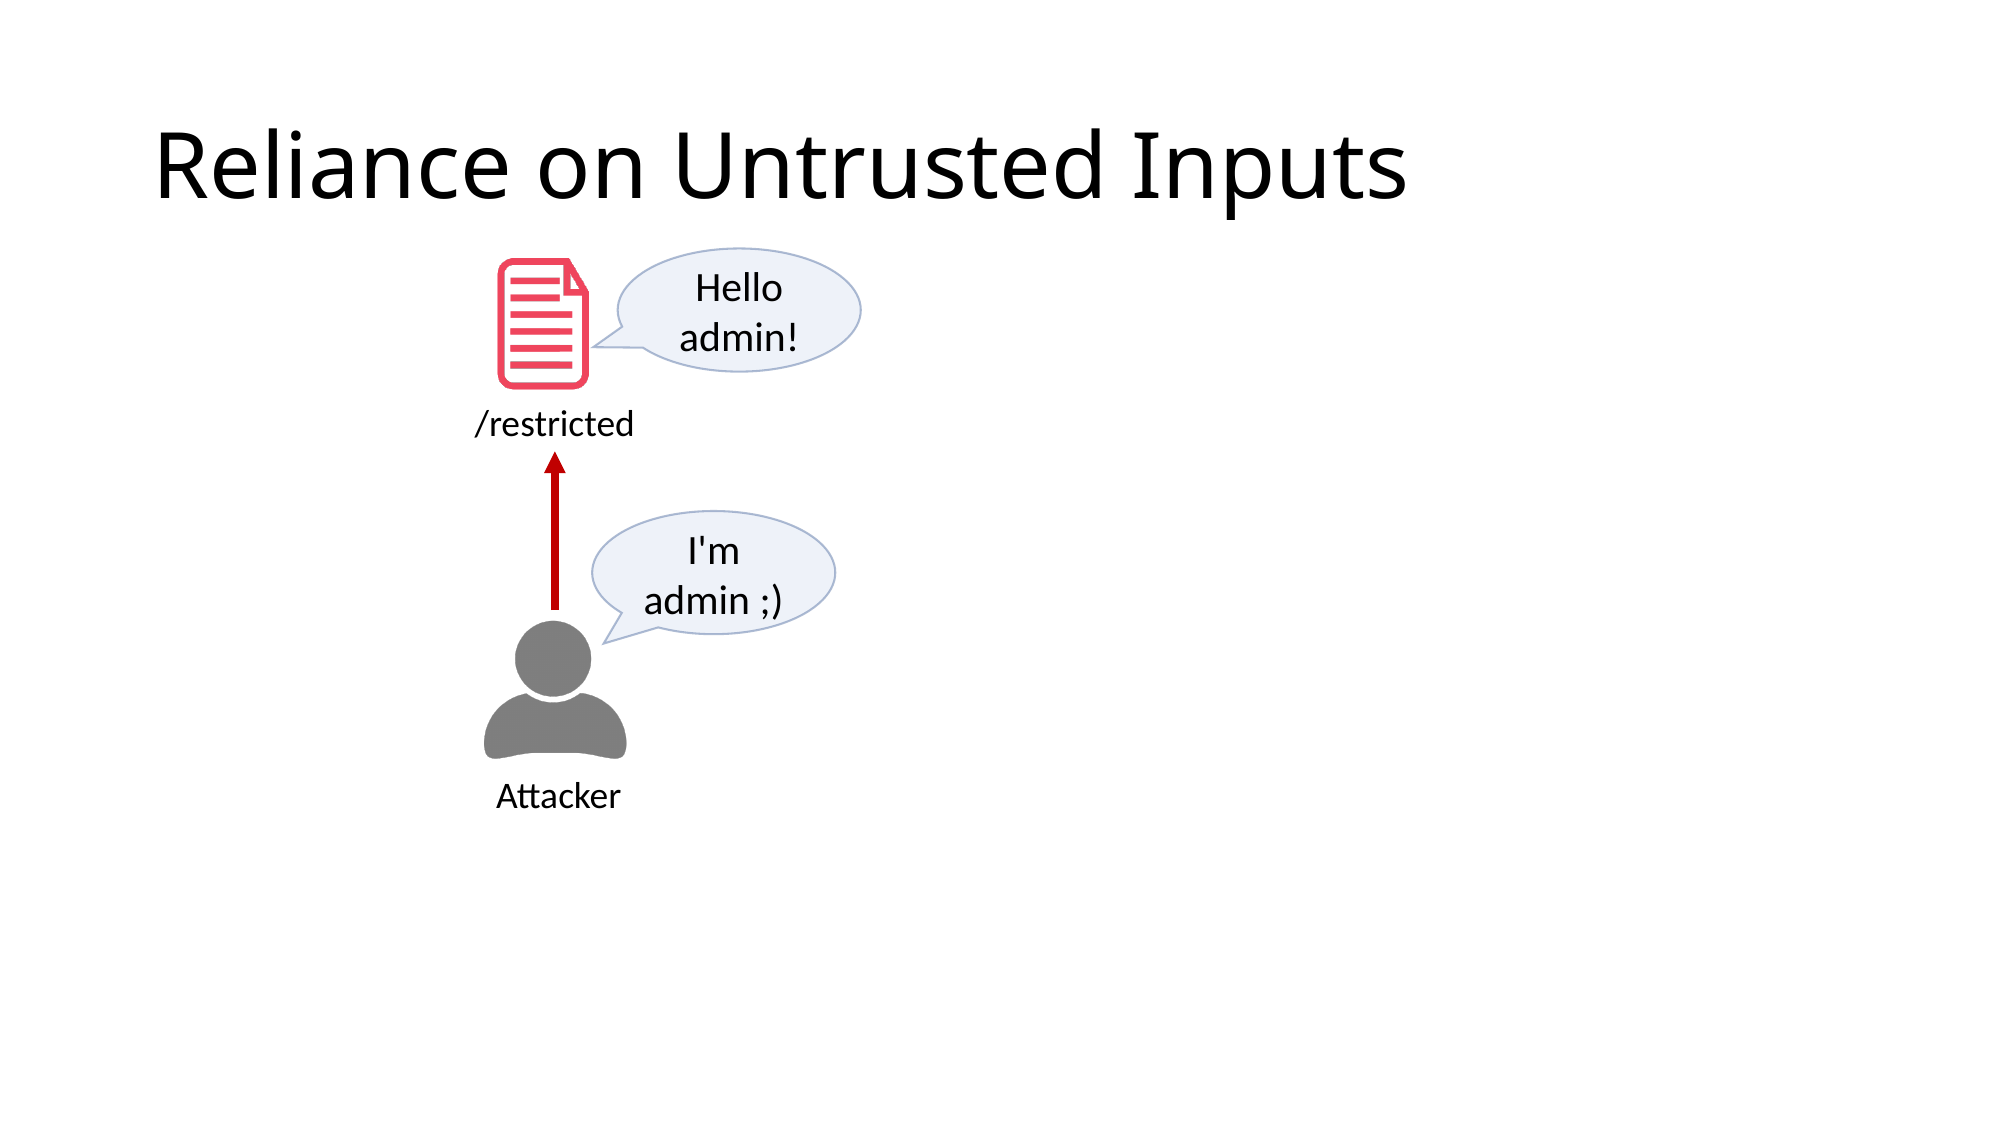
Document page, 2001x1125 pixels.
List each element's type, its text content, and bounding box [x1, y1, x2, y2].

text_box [458, 248, 861, 825]
title Reliance on Untrusted Inputs [137, 59, 1863, 278]
